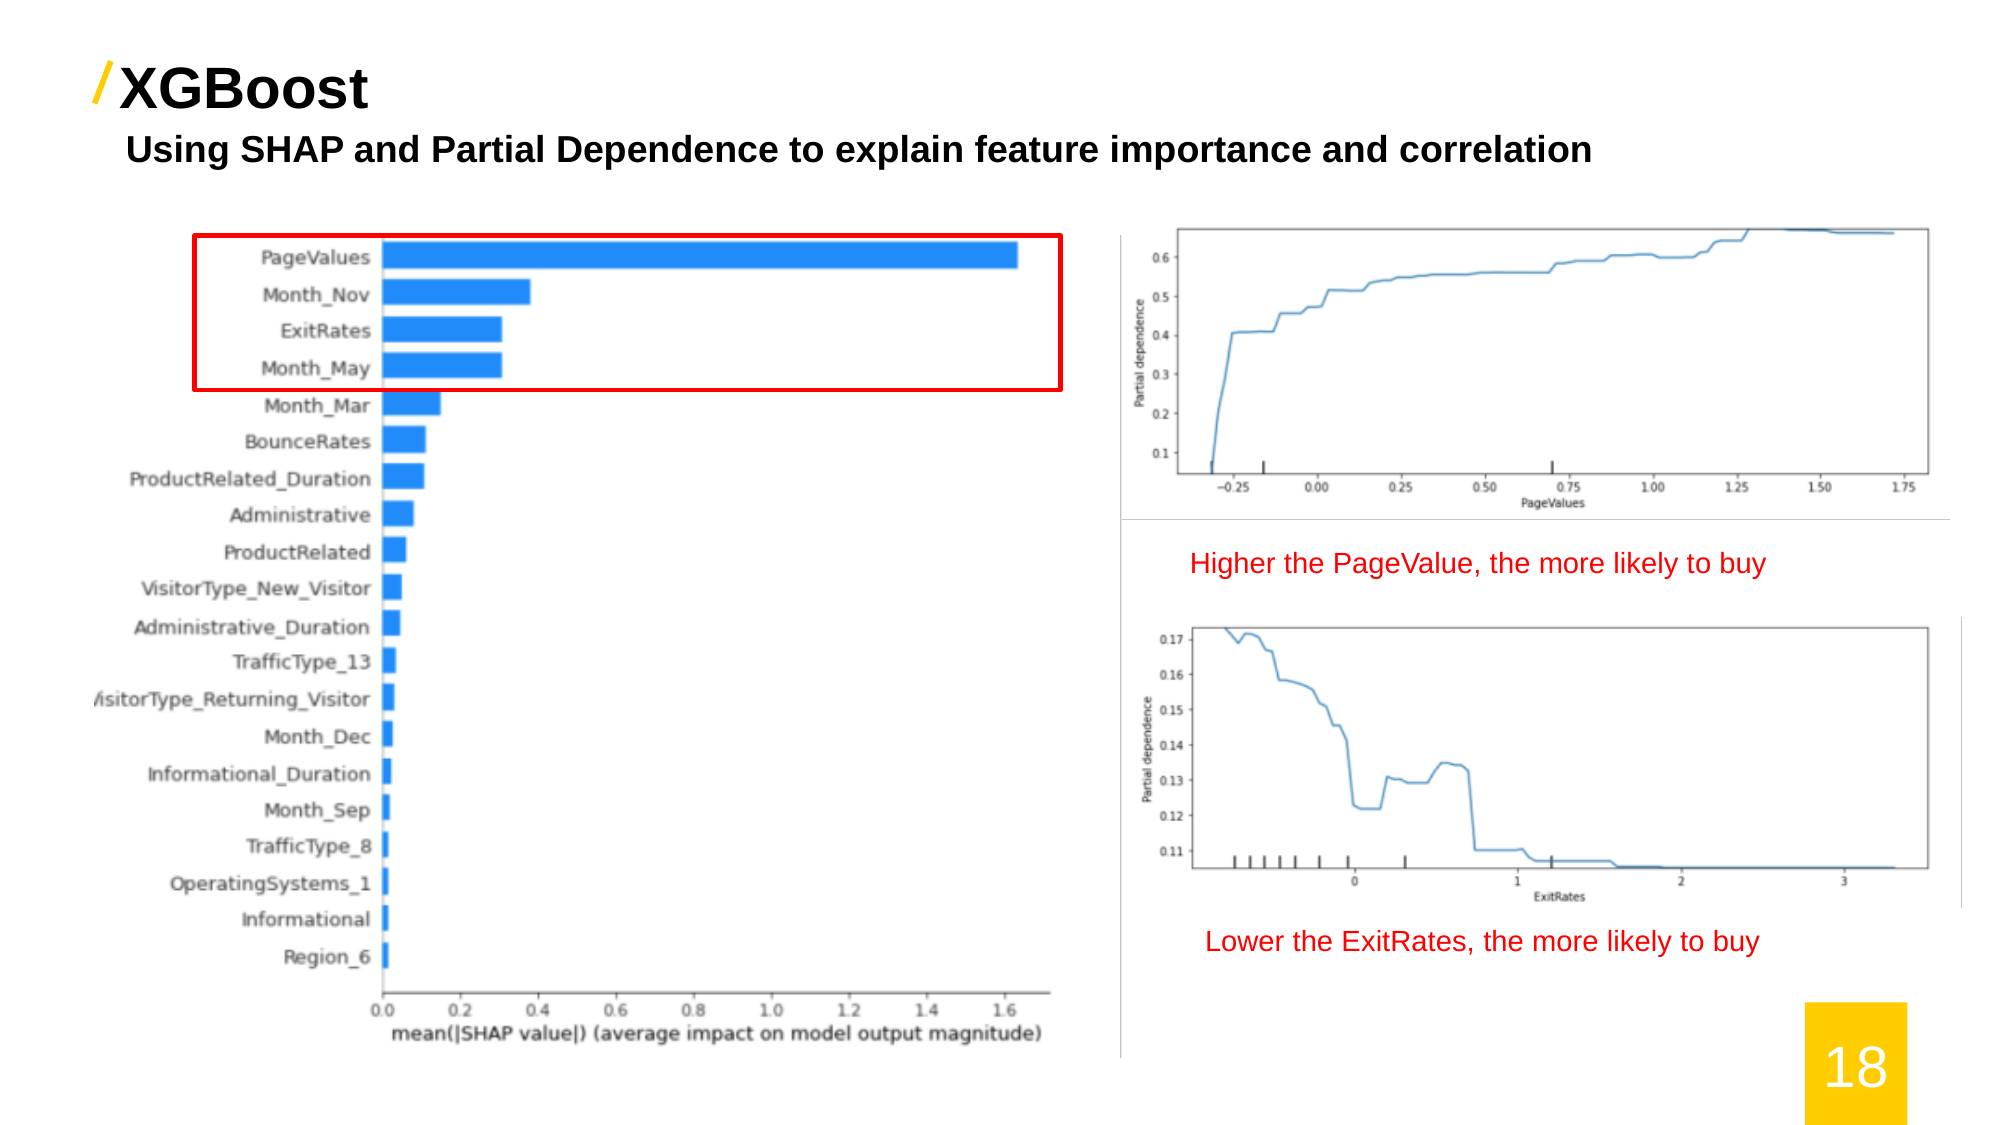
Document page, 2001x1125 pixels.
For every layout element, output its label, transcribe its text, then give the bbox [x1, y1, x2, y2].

picture [1134, 617, 1963, 909]
text_box 18 [1804, 1002, 1908, 1125]
text_box Lower the ExitRates, the more likely to buy [1190, 916, 1883, 973]
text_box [94, 60, 112, 104]
text_box Using SHAP and Partial Dependence to explain feature importance and correlation [110, 116, 1805, 177]
text_box XGBoost [104, 42, 1638, 198]
text_box Higher the PageValue, the more likely to buy [1174, 530, 1868, 595]
picture [94, 223, 1951, 1058]
